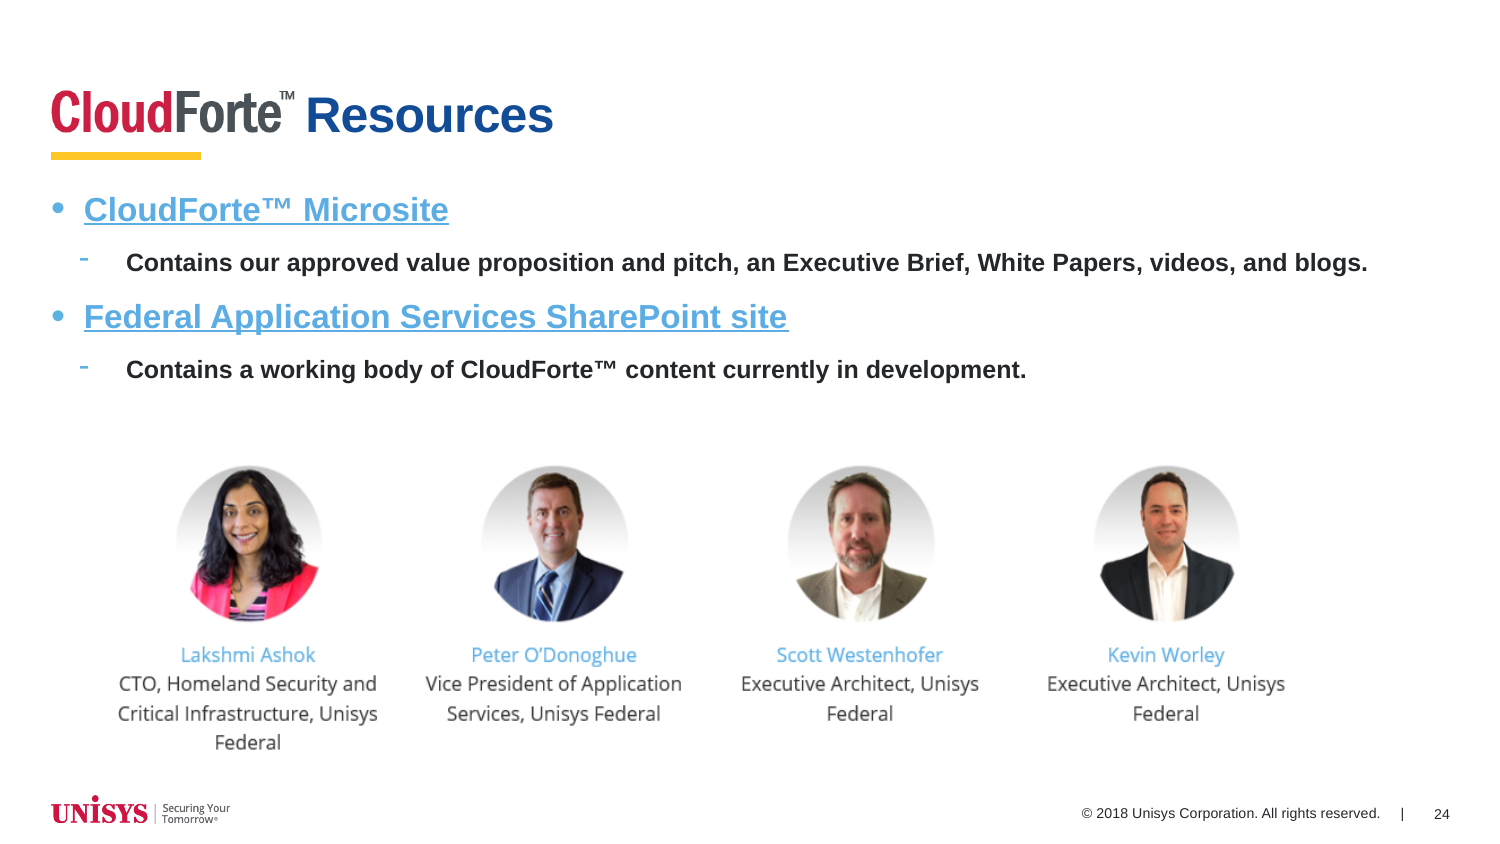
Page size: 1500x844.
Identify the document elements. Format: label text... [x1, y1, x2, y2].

title Resources [92, 79, 1493, 155]
picture [51, 795, 230, 824]
list CloudForte™ Microsite Contains our approved value proposition and pitch, an Executive Brief, White Papers, videos, and blogs. Federal Application Services SharePoint site Contains a working body of CloudForte™ content currently in development. [51, 180, 1451, 775]
picture [76, 443, 1334, 775]
picture [50, 87, 298, 136]
